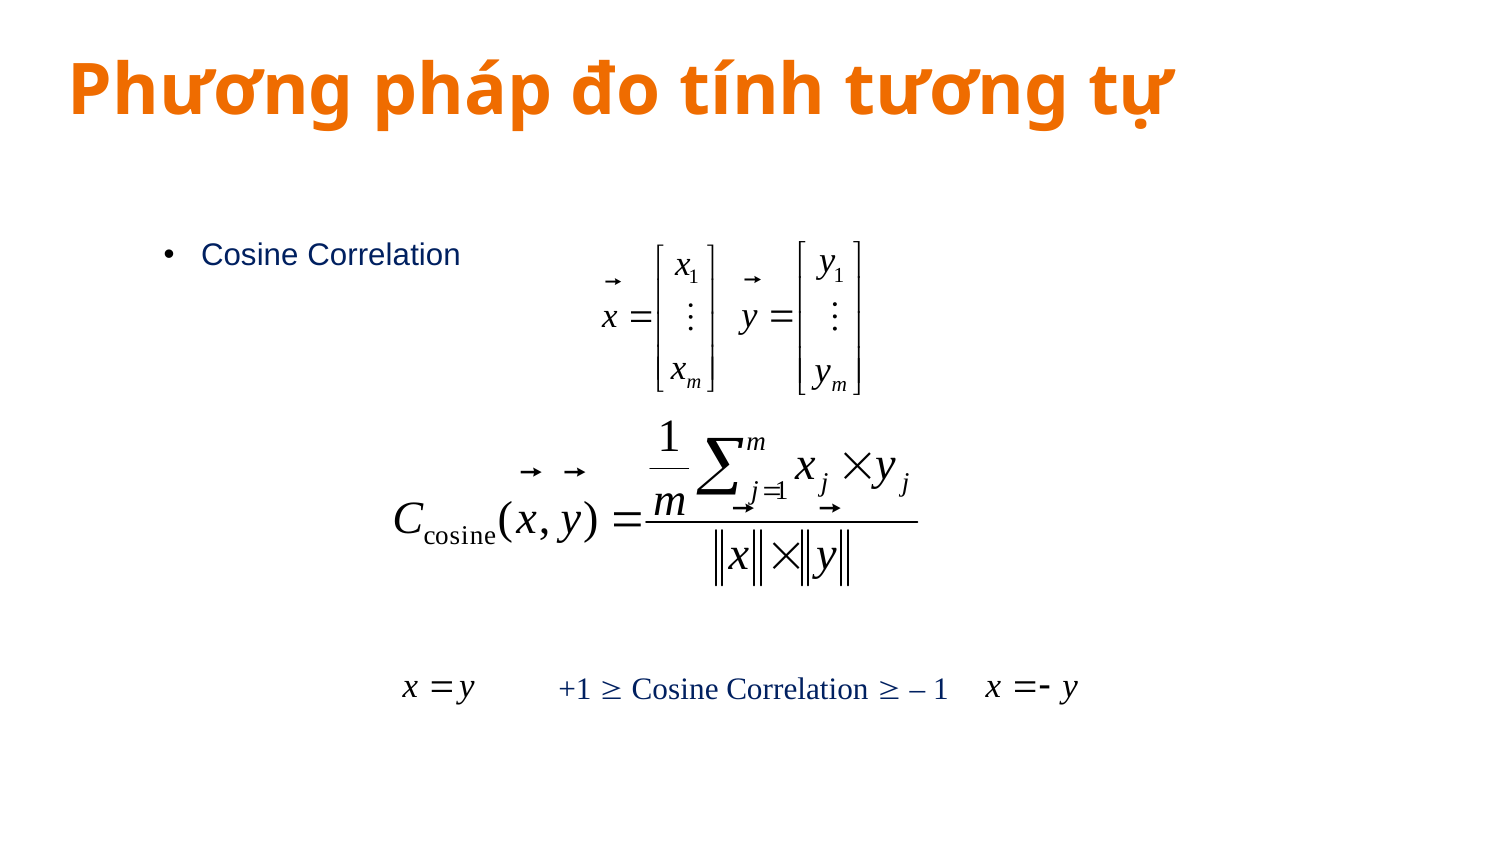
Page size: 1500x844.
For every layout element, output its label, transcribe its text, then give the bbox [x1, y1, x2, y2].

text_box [395, 665, 484, 713]
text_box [978, 665, 1084, 713]
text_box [386, 405, 926, 595]
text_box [594, 236, 727, 401]
text_box +1  Cosine Correlation  – 1 [543, 661, 964, 714]
text_box Cosine Correlation [152, 233, 622, 311]
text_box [732, 232, 873, 405]
title Phương pháp đo tính tương tự [52, 28, 1451, 145]
